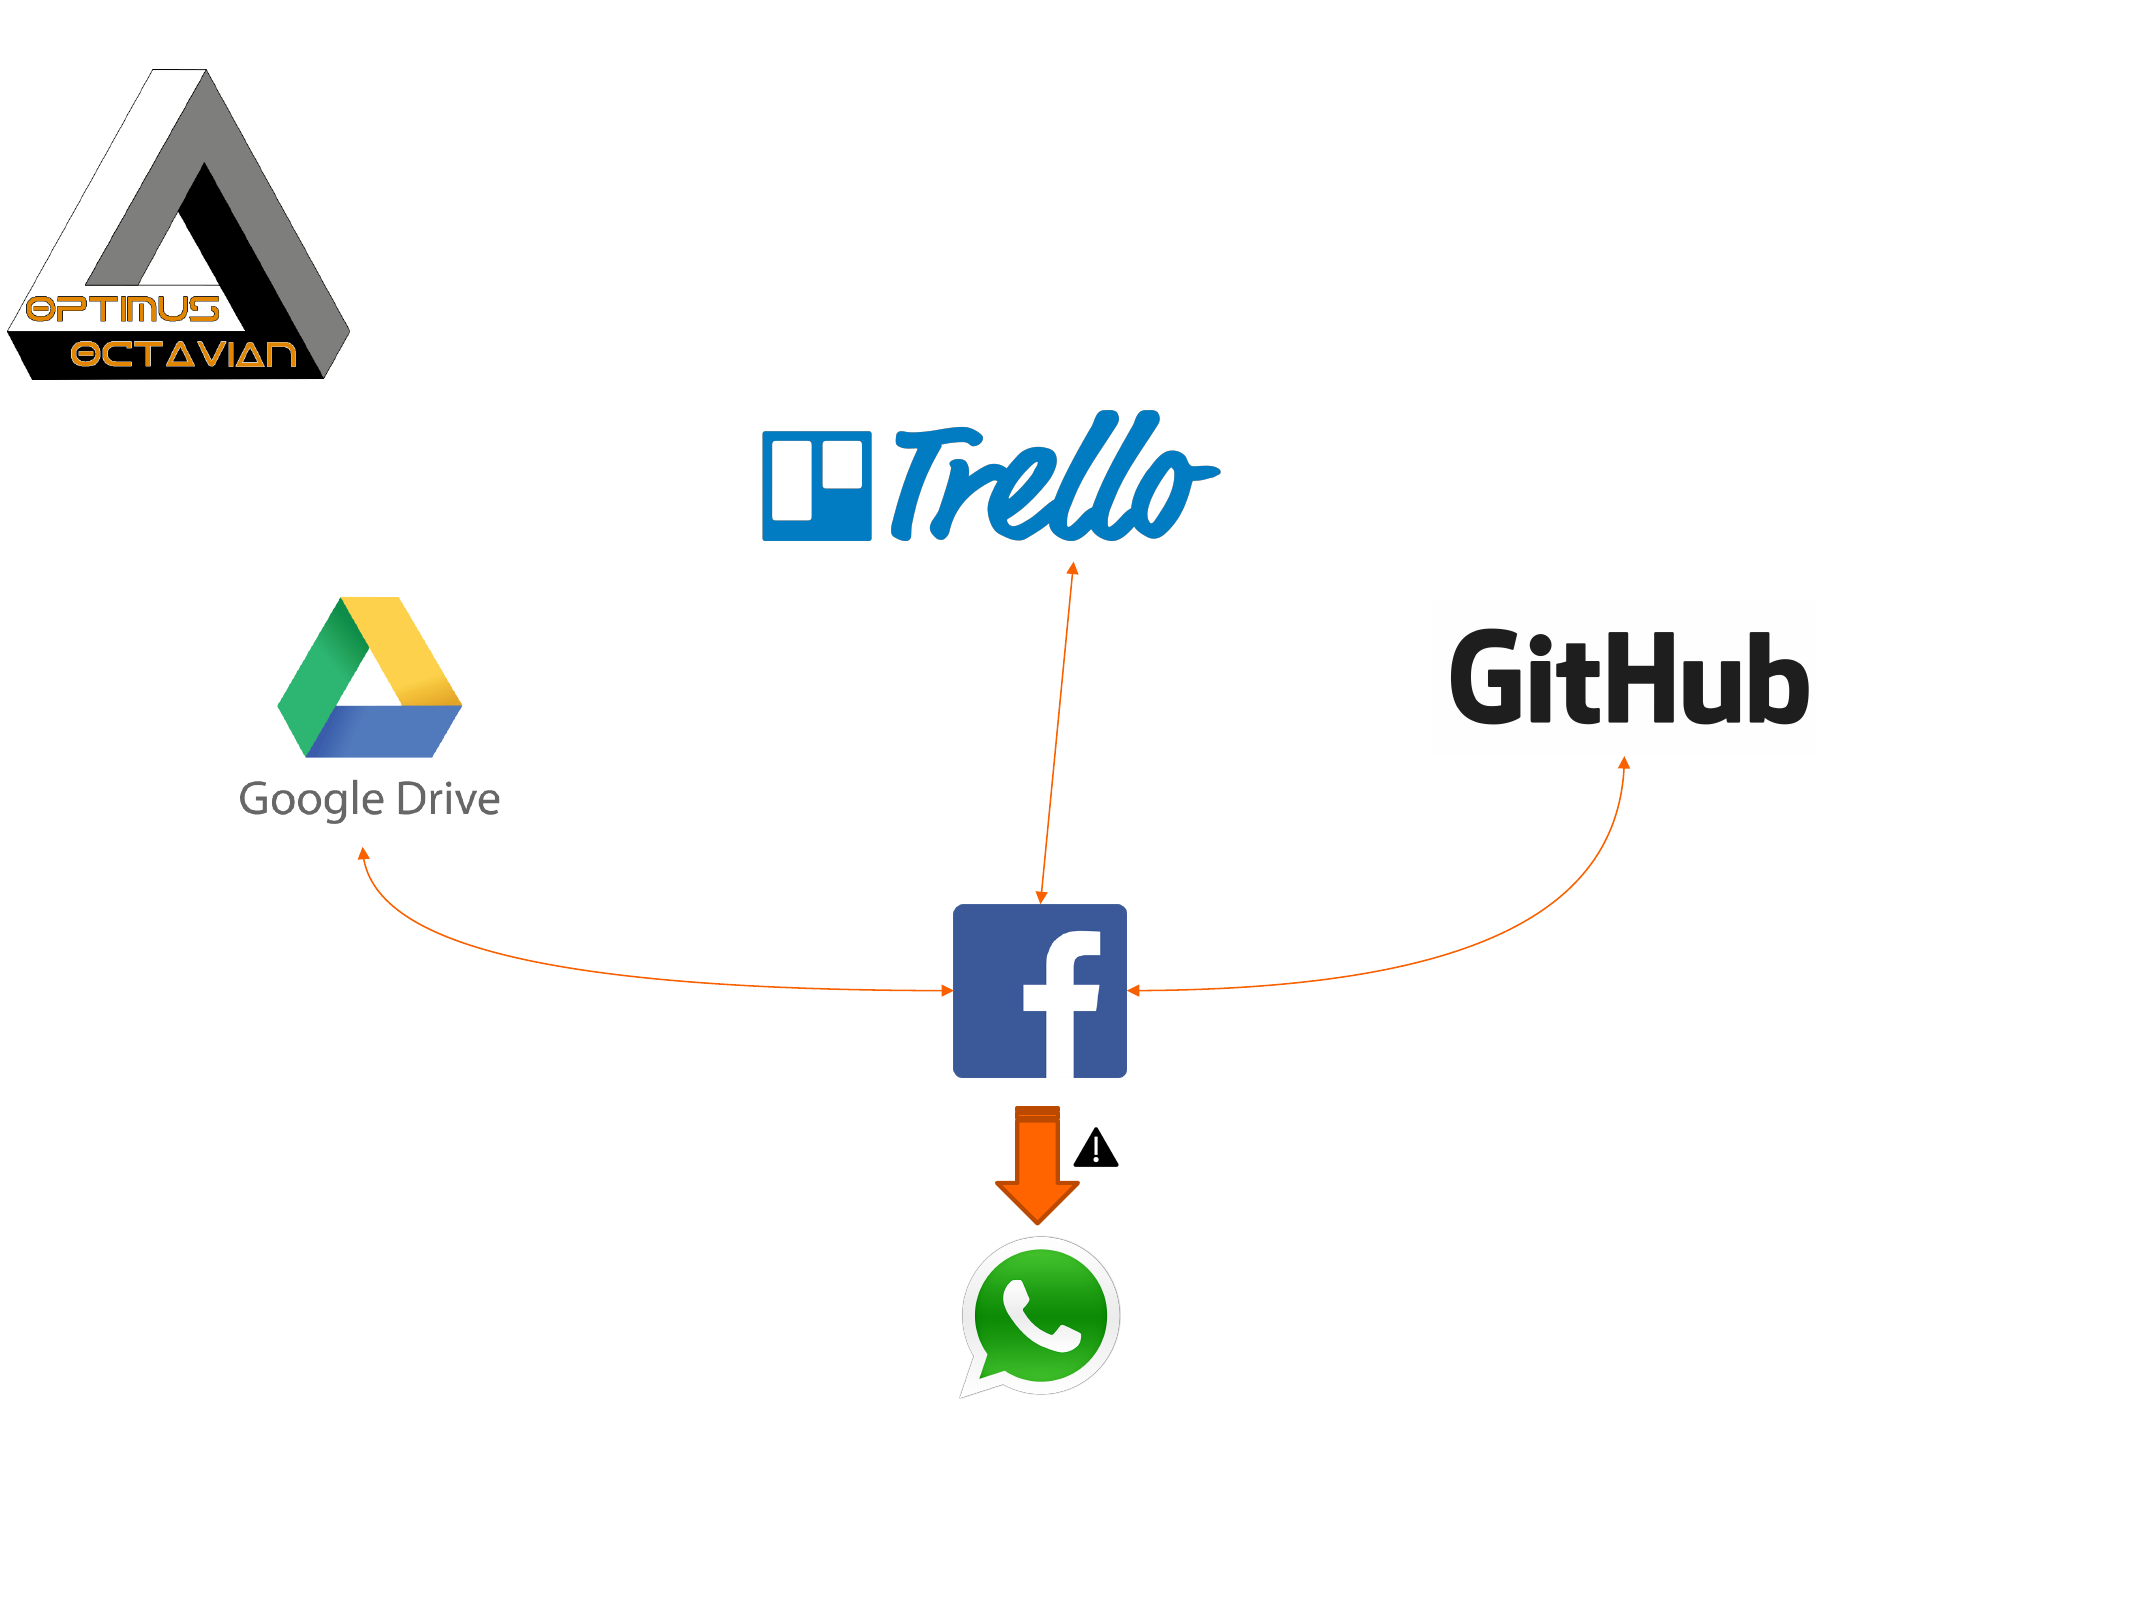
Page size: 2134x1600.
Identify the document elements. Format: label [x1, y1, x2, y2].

text_box [1126, 755, 1625, 991]
text_box [1040, 561, 1074, 905]
picture [7, 69, 350, 380]
text_box [362, 846, 955, 991]
picture [953, 903, 1128, 1078]
picture [953, 1229, 1128, 1404]
picture [759, 409, 1224, 541]
text_box [995, 1106, 1080, 1226]
picture [1070, 1121, 1121, 1172]
picture [182, 580, 544, 848]
picture [1431, 599, 1818, 757]
